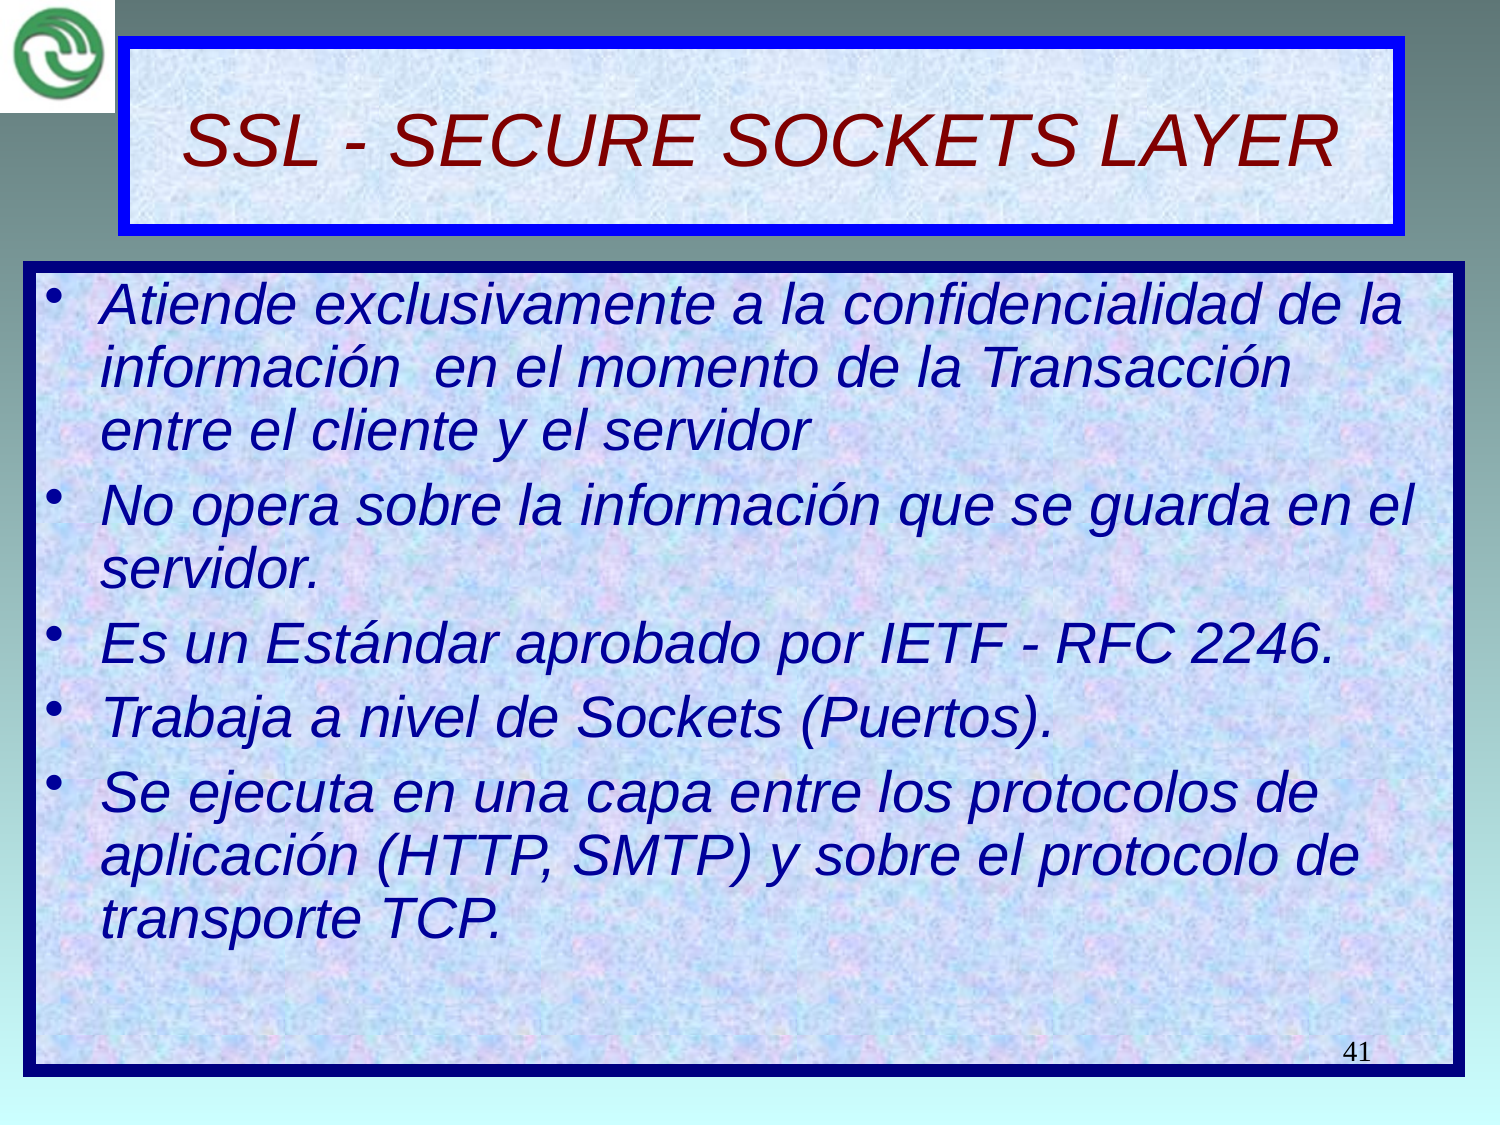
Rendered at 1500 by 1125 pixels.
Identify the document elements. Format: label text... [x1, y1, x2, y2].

picture [0, 0, 115, 113]
slide_number 41 [1074, 1024, 1388, 1101]
title SSL - SECURE SOCKETS LAYER [123, 42, 1400, 231]
list Atiende exclusivamente a la confidencialidad de la información en el momento de la Transacción entre el cliente y el servidor No opera sobre la información que se guarda en el servidor. Es un Estándar aprobado por IETF - RFC 2246. Trabaja a nivel de Sockets (Puertos). Se ejecuta en una capa entre los protocolos de aplicación (HTTP, SMTP) y sobre el protocolo de transporte TCP. [29, 266, 1460, 1071]
